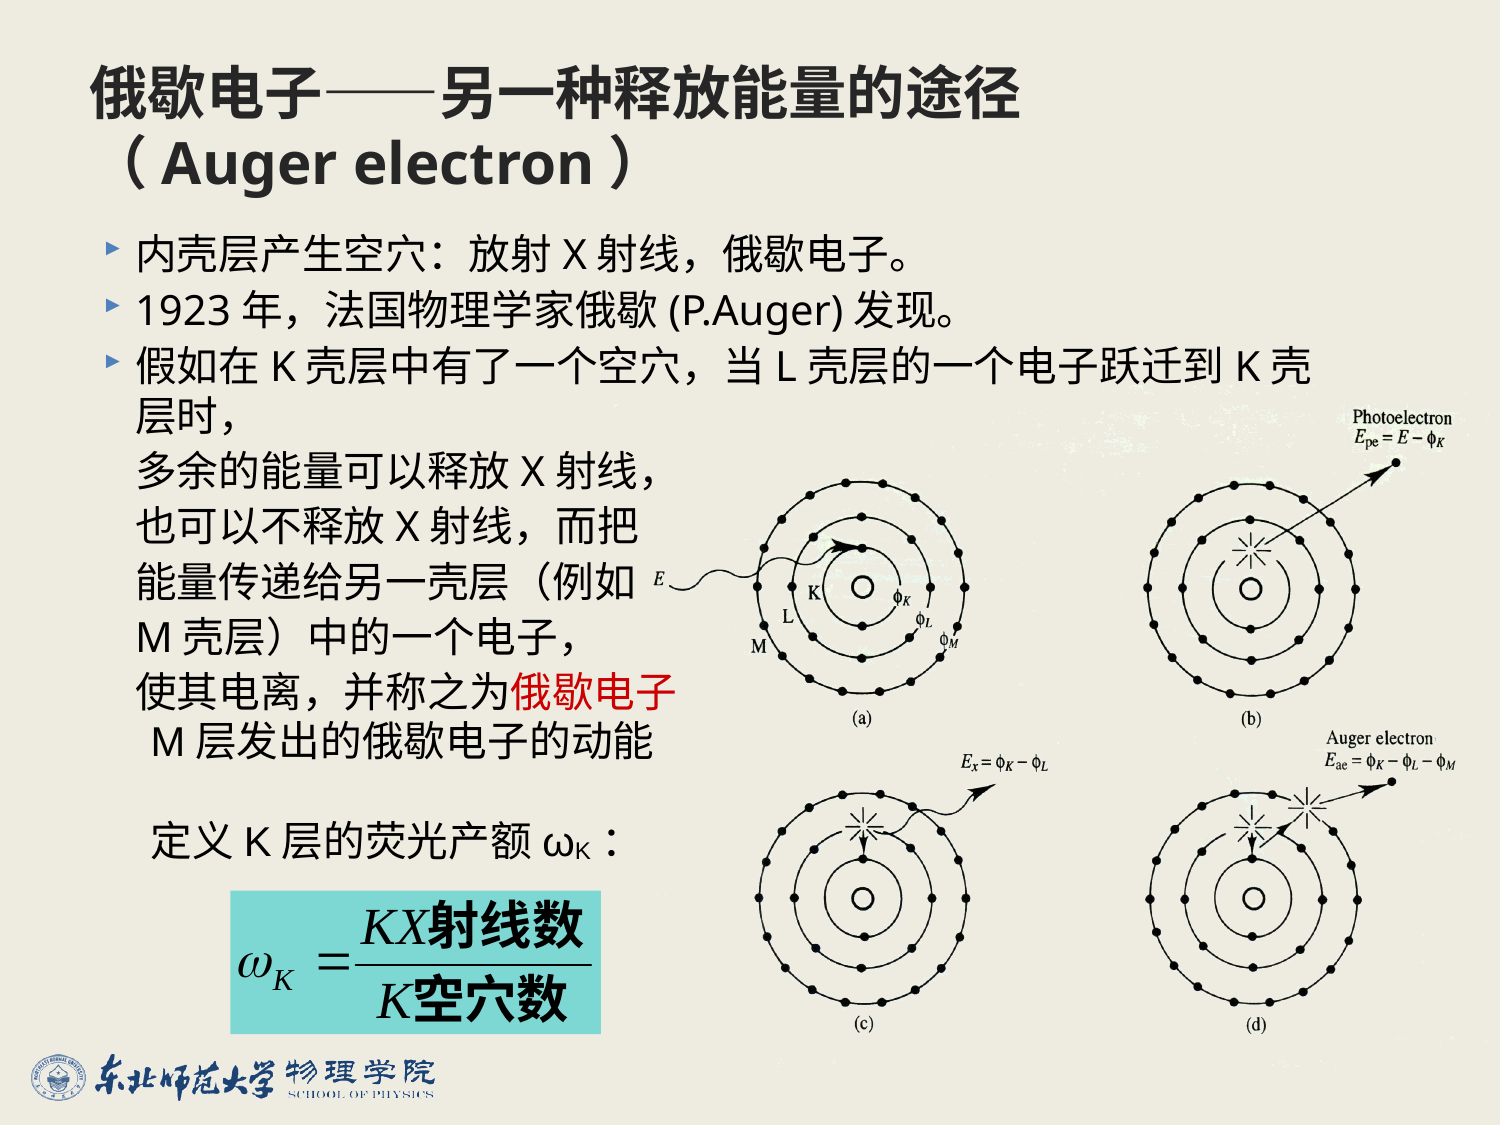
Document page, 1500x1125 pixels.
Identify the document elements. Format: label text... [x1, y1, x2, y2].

picture [613, 385, 1500, 1067]
picture [20, 1054, 440, 1101]
list 内壳层产生空穴：放射X射线，俄歇电子。 1923年，法国物理学家俄歇(P.Auger)发现。 假如在K壳层中有了一个空穴，当L壳层的一个电子跃迁到K壳层时， 多余的能量可以释放X射线， 也可以不释放X射线，而把 能量传递给另一壳层（例如 M壳层）中的一个电子， 使其电离，并称之为俄歇电子 [75, 219, 1365, 963]
title 俄歇电子——另一种释放能量的途径 （Auger electron） [75, 45, 1425, 209]
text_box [229, 890, 602, 1035]
